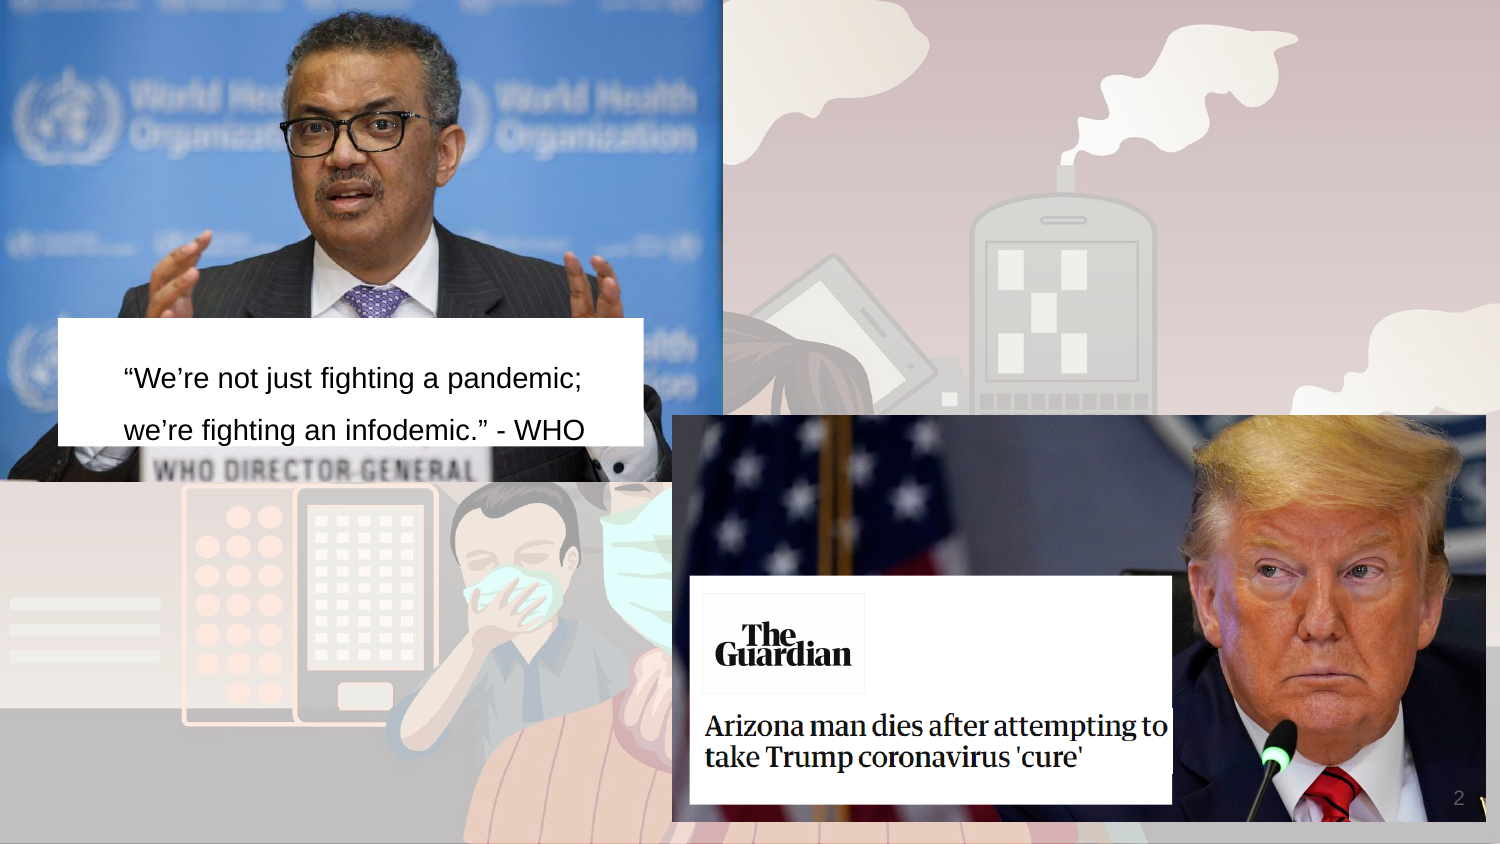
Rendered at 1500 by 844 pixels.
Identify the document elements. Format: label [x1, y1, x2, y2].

text_box [57, 317, 665, 447]
text_box [0, 0, 1500, 844]
picture [0, 0, 1486, 822]
